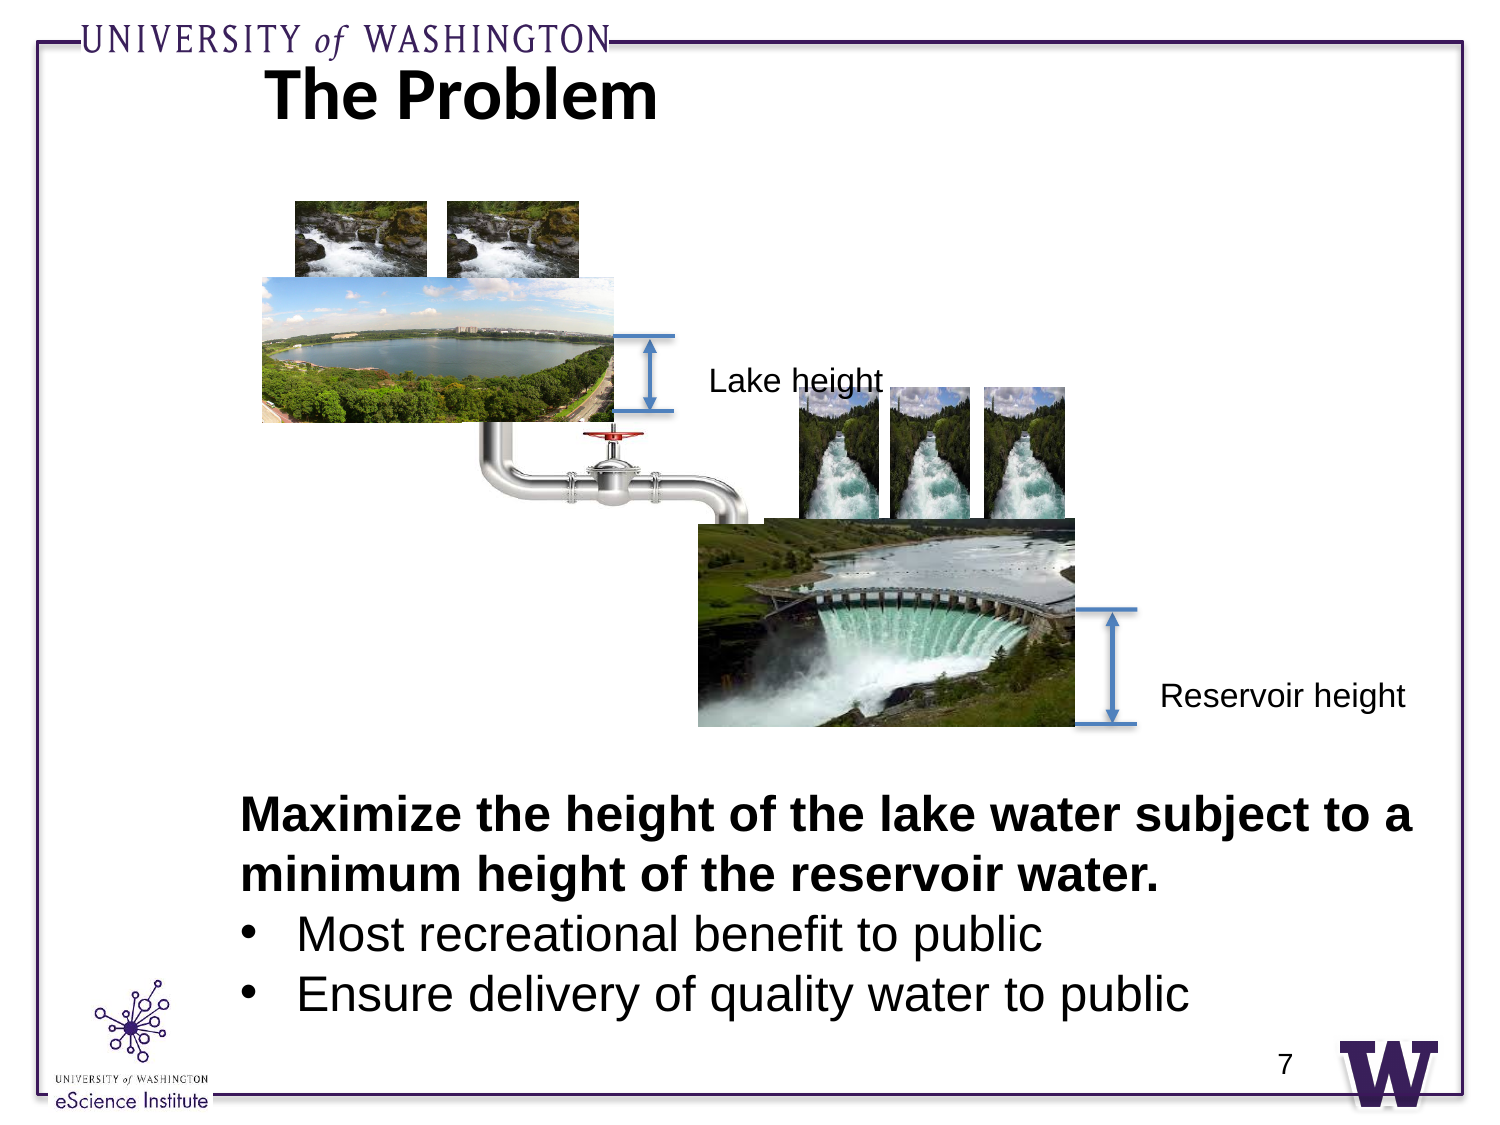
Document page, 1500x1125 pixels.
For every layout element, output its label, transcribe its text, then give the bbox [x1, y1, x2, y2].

title The Problem [75, 37, 850, 175]
text_box Lake height [693, 312, 899, 407]
slide_number 7 [1262, 1037, 1350, 1098]
picture [48, 978, 213, 1113]
picture [1340, 1096, 1438, 1107]
picture [262, 201, 1076, 728]
text_box Reservoir height [1145, 626, 1421, 722]
picture [81, 24, 609, 37]
picture [1350, 1041, 1438, 1093]
text_box Maximize the height of the lake water subject to a minimum height of the reservoir water. Most recreational benefit to public Ensure delivery of quality water to public [224, 773, 1475, 1029]
